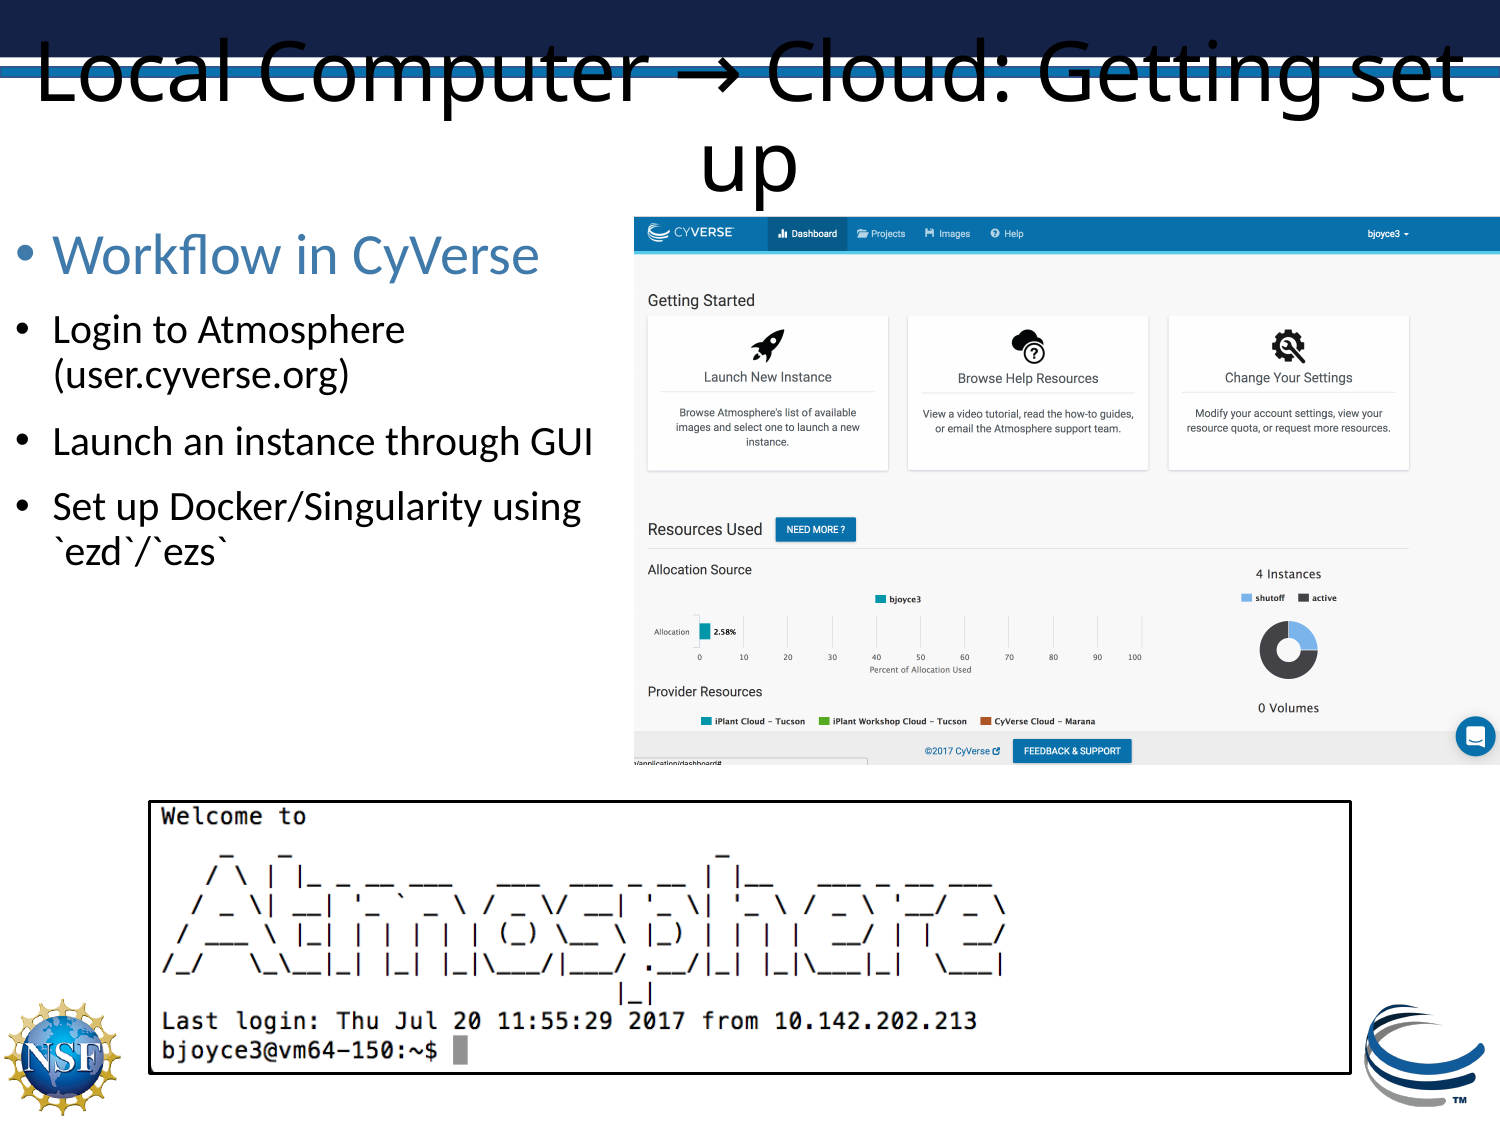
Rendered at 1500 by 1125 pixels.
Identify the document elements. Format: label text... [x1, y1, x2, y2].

list Workflow in CyVerse Login to Atmosphere (user.cyverse.org) Launch an instance through GUI Set up Docker/Singularity using `ezd`/`ezs` [0, 216, 722, 1108]
picture [151, 802, 1349, 1073]
picture [2, 1108, 122, 1117]
picture [1337, 976, 1500, 1125]
title Local Computer → Cloud: Getting set up [0, 43, 1500, 216]
picture [634, 216, 1500, 765]
